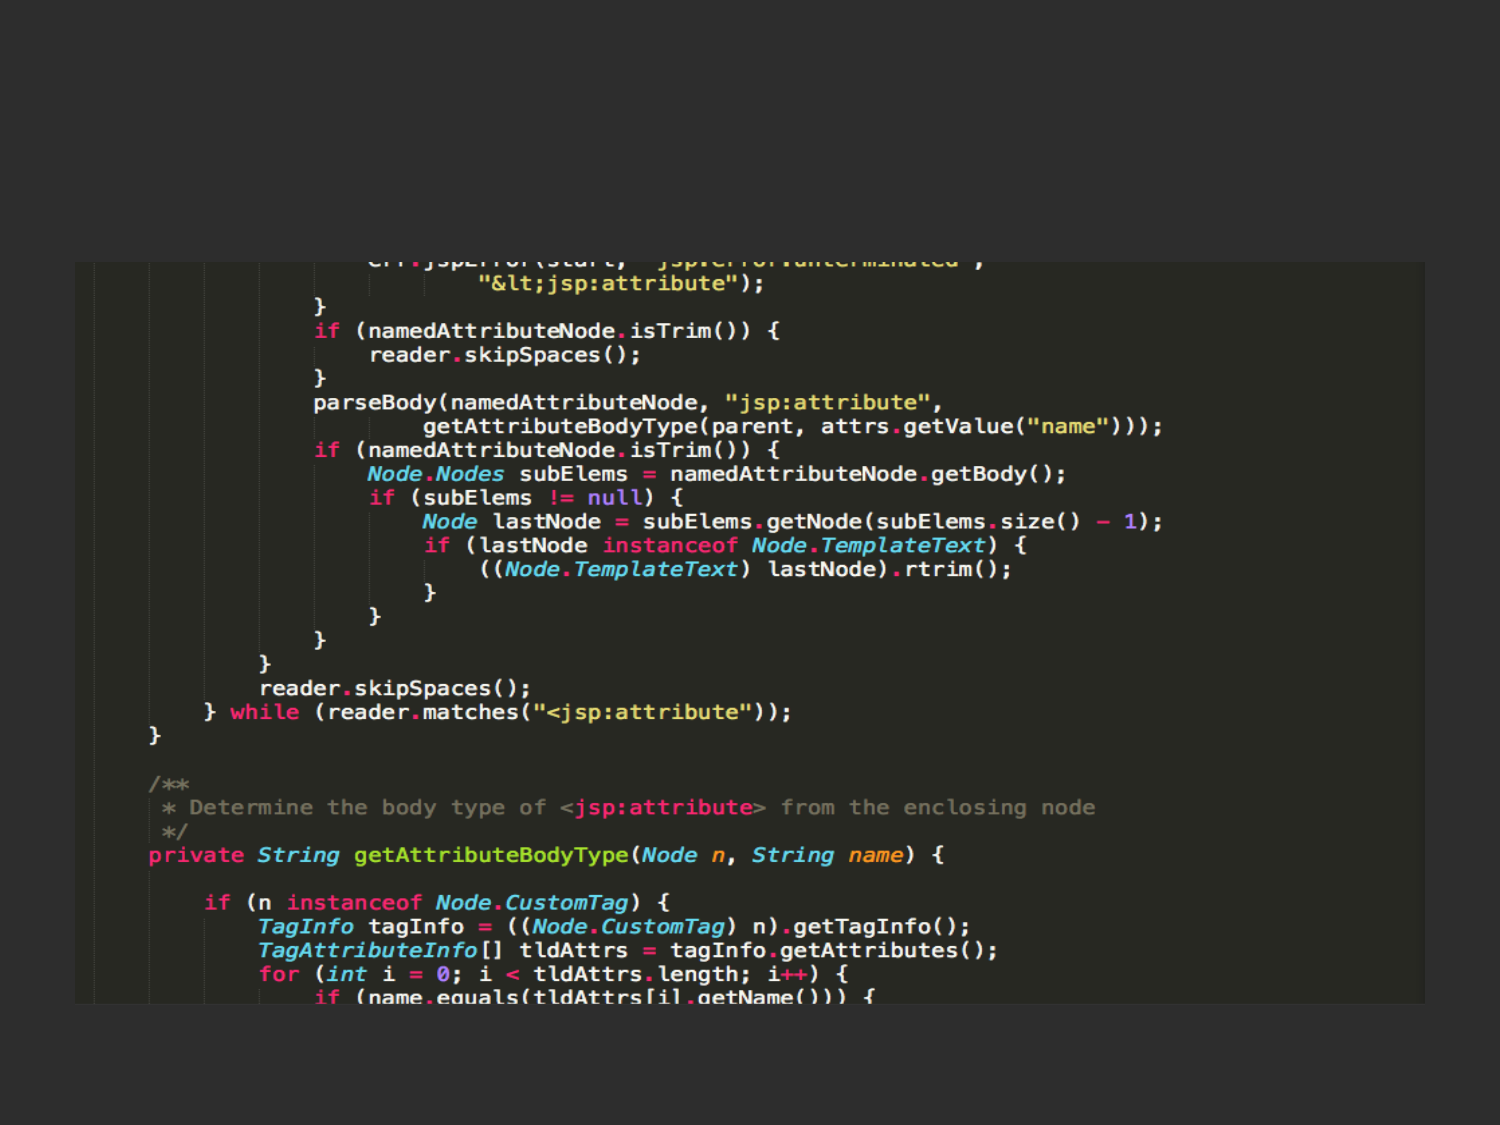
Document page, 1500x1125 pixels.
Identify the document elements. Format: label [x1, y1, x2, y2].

list [74, 262, 1426, 1006]
